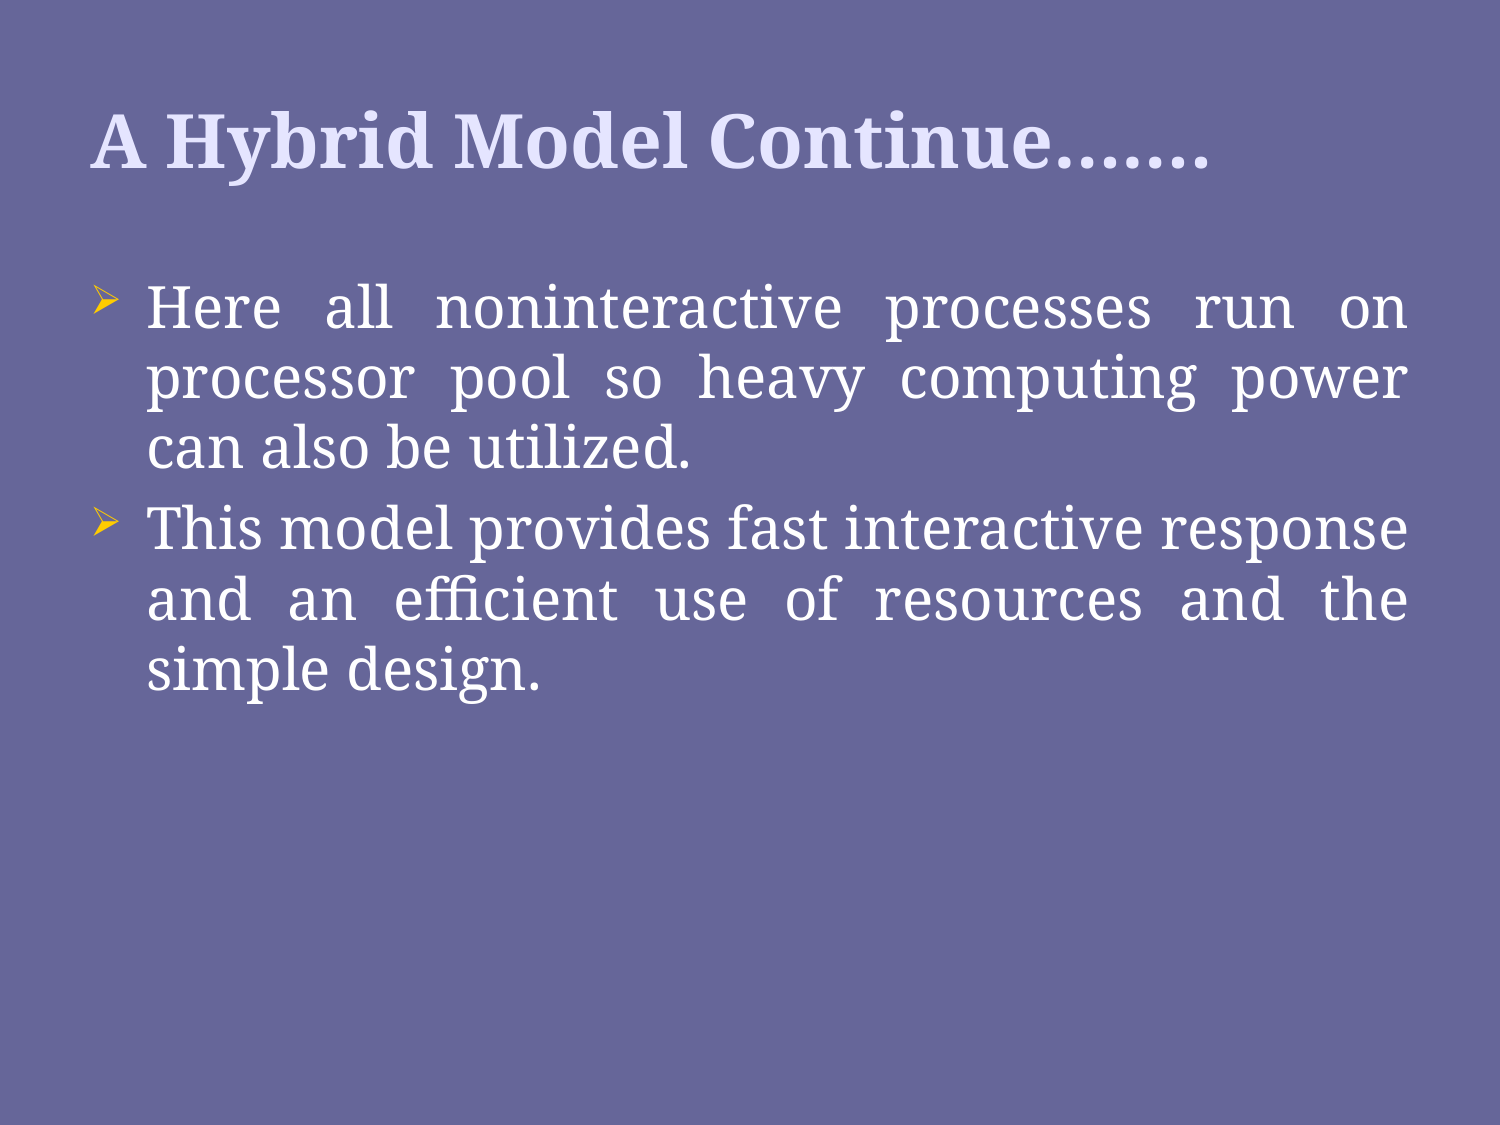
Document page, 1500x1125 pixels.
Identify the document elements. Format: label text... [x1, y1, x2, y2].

title A Hybrid Model Continue……. [74, 44, 1426, 233]
list Here all noninteractive processes run on processor pool so heavy computing power can also be utilized. This model provides fast interactive response and an efficient use of resources and the simple design. [74, 262, 1426, 1006]
